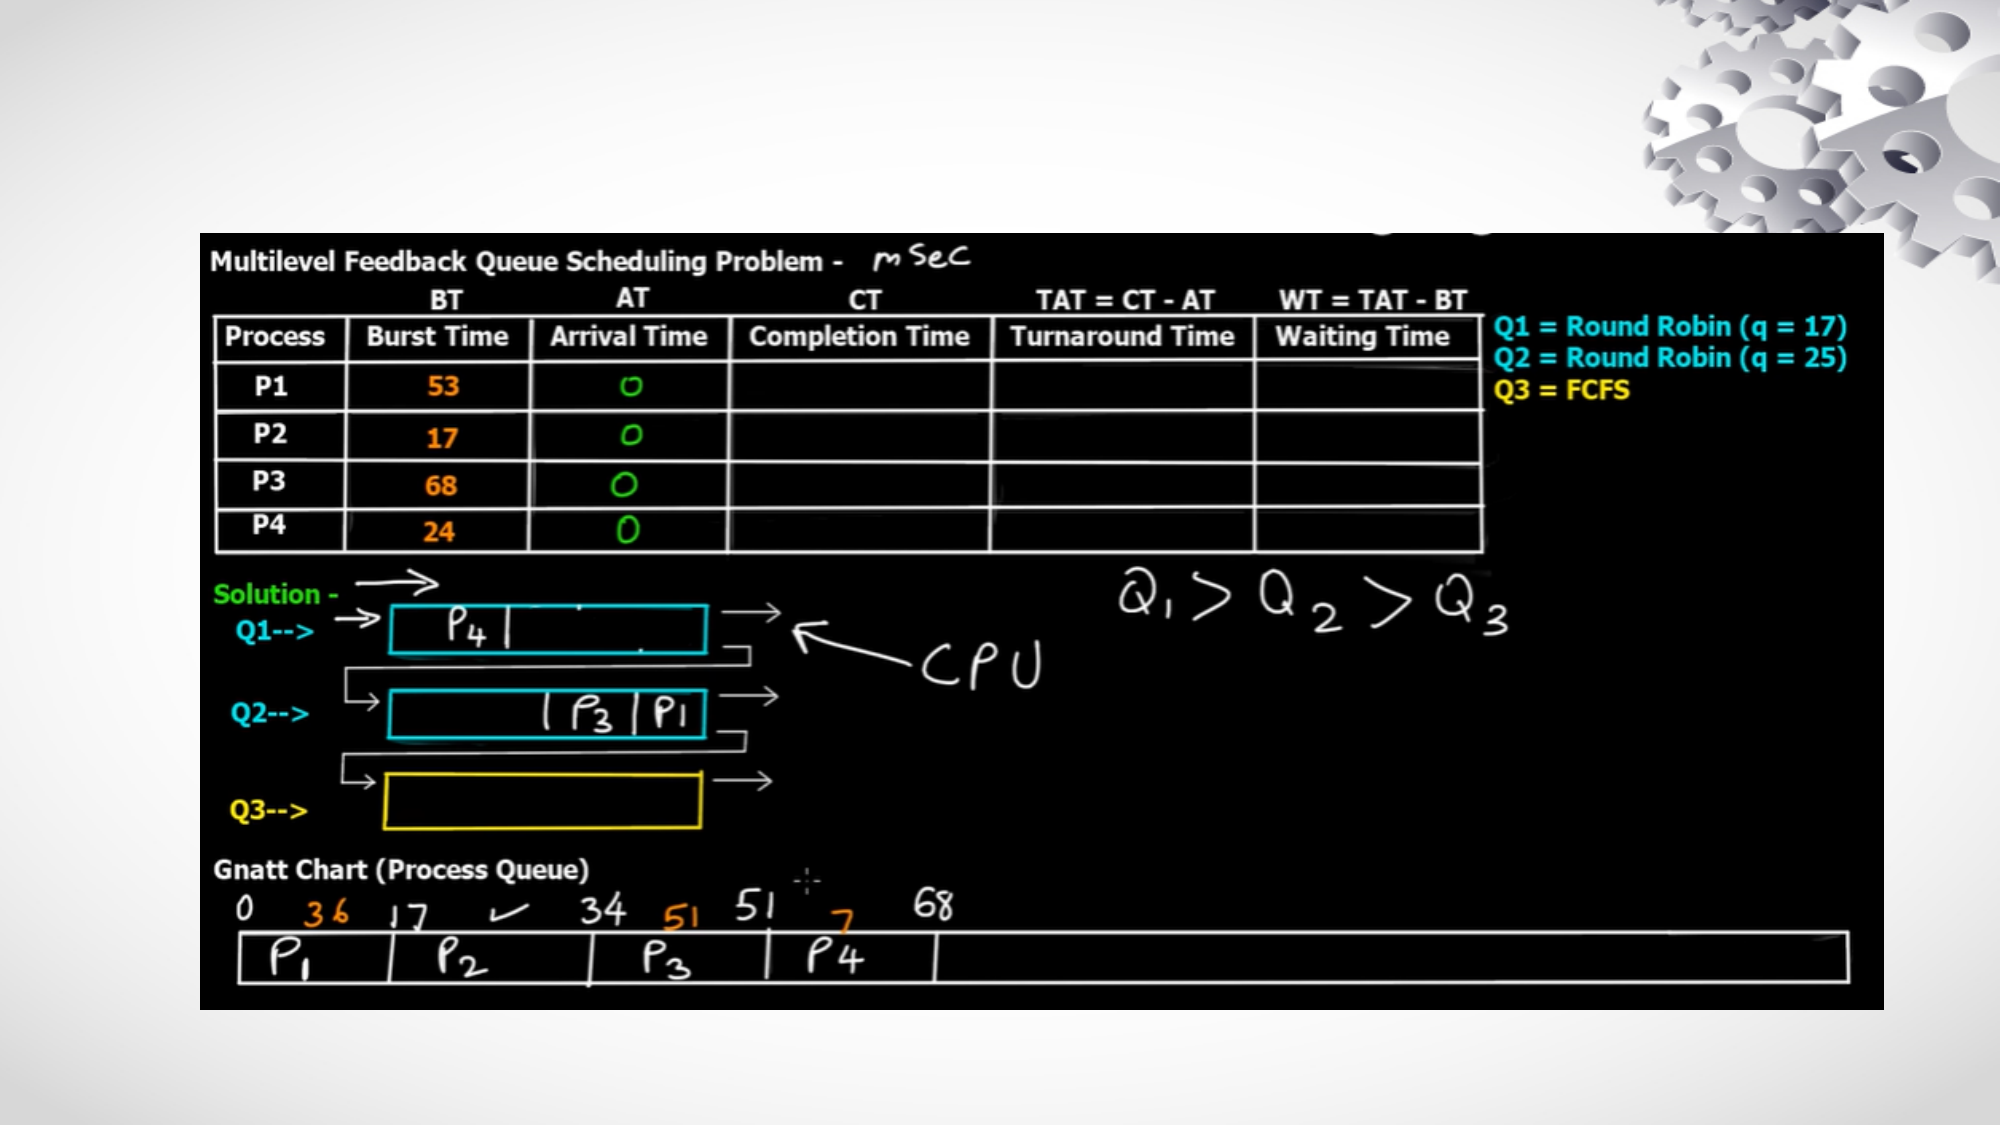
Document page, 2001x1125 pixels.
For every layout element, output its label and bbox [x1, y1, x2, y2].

picture [0, 0, 2000, 1125]
list [200, 233, 1884, 1010]
